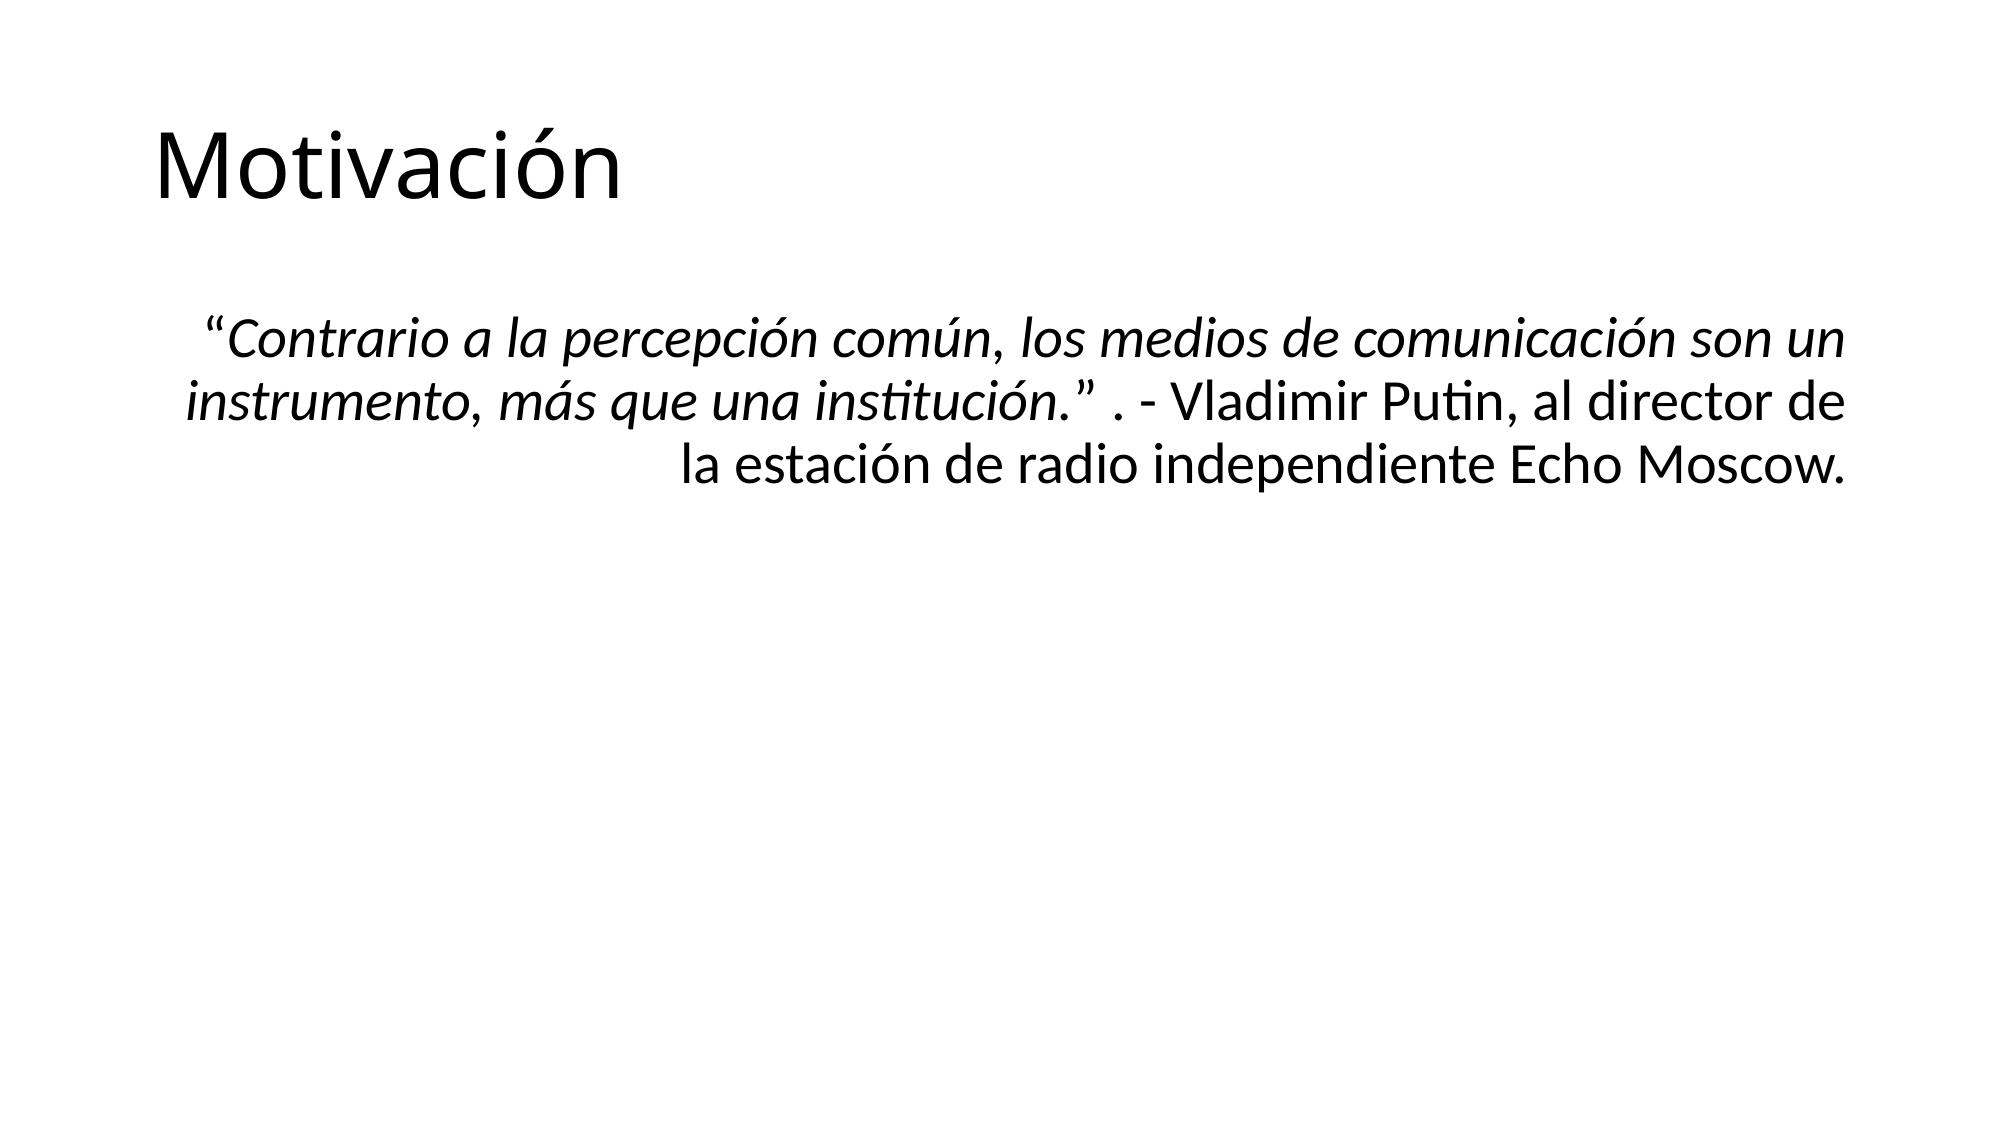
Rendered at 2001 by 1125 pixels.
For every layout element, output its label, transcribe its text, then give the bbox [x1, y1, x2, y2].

list “Contrario a la percepción común, los medios de comunicación son un instrumento, más que una institución.” . - Vladimir Putin, al director de la estación de radio independiente Echo Moscow. [137, 299, 1863, 1014]
title Motivación [137, 59, 1863, 278]
